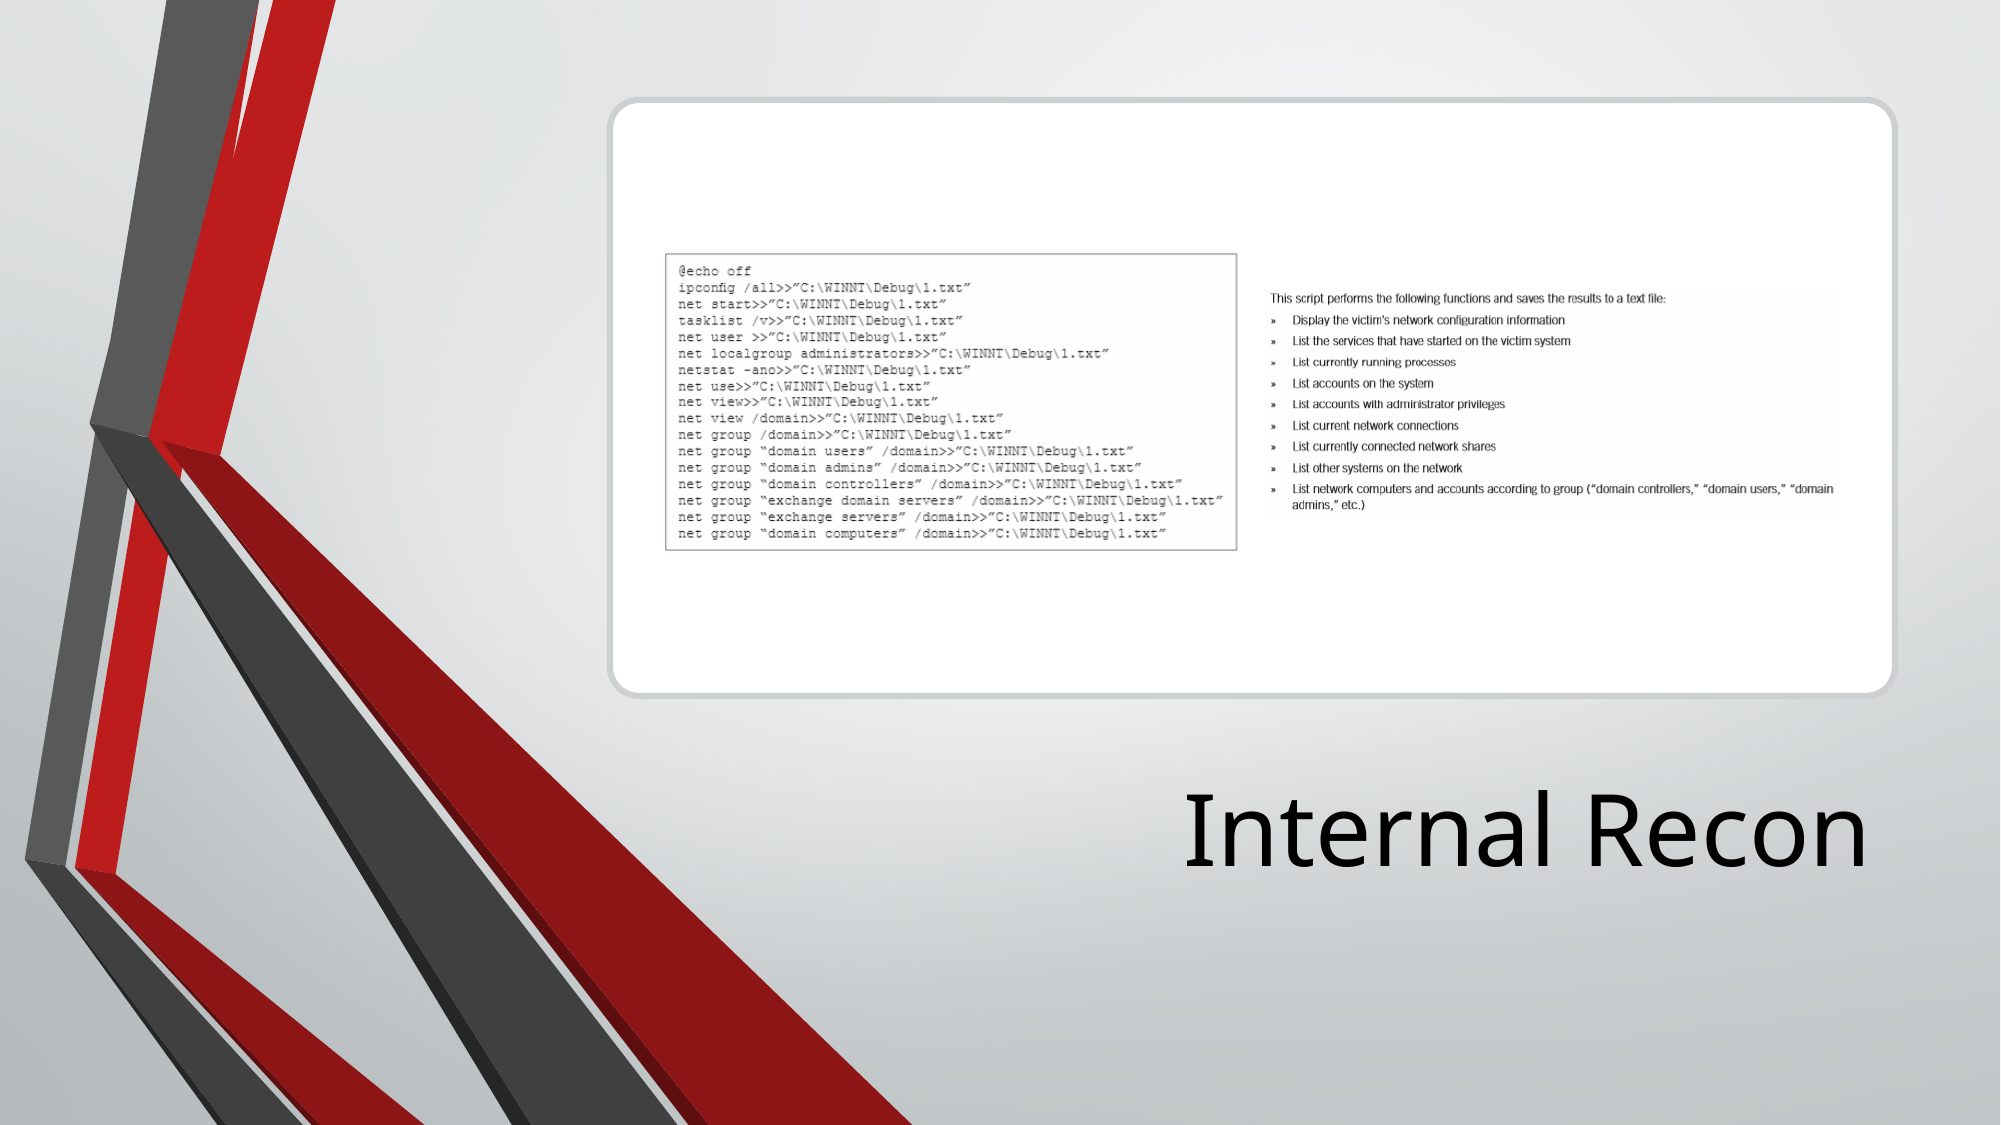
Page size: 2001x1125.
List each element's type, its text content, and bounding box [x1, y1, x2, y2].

title Internal Recon [913, 769, 1887, 896]
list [663, 249, 1239, 554]
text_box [89, 0, 913, 1125]
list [1265, 287, 1841, 517]
text_box [913, 98, 1897, 698]
